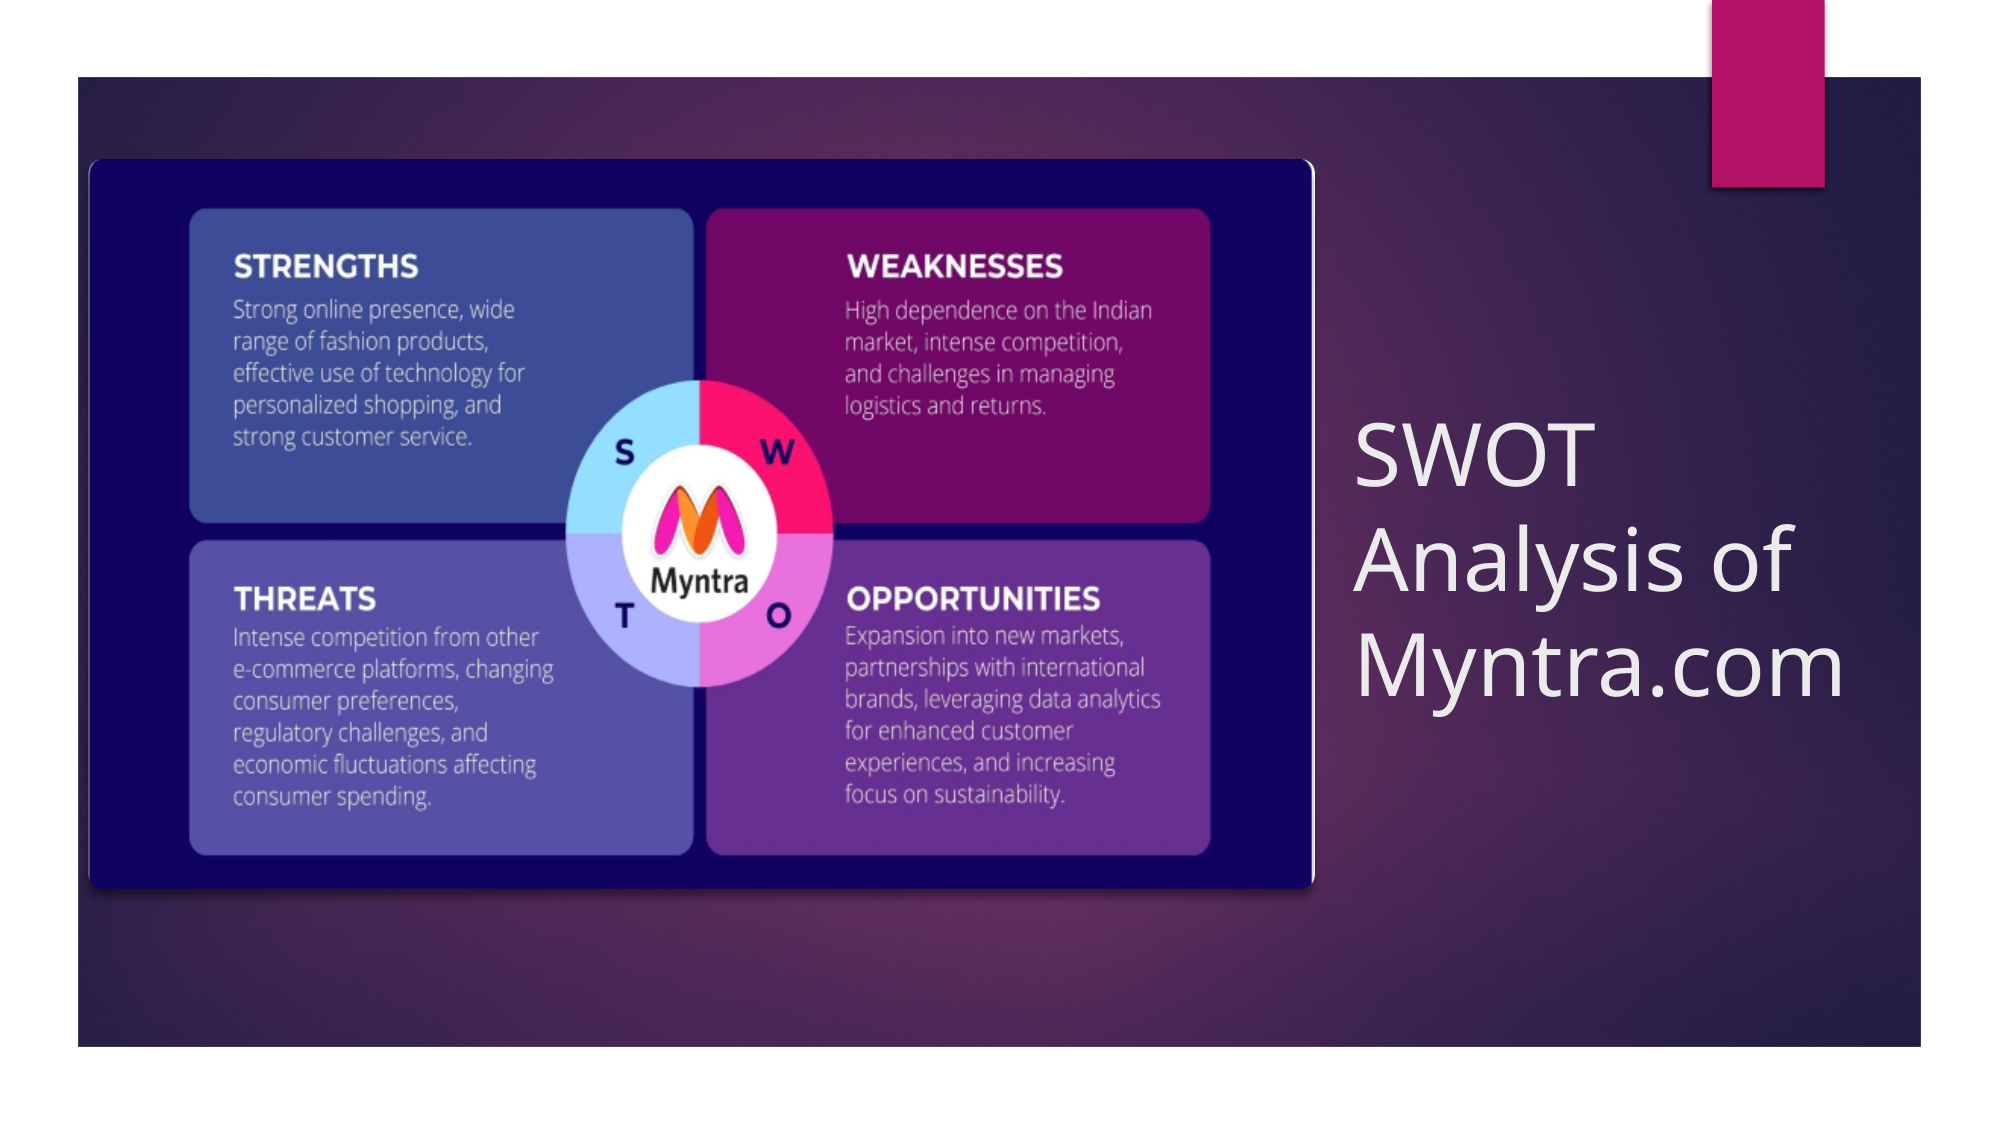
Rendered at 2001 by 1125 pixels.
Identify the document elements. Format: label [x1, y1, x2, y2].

text_box [0, 0, 2000, 1125]
list [88, 158, 1316, 889]
